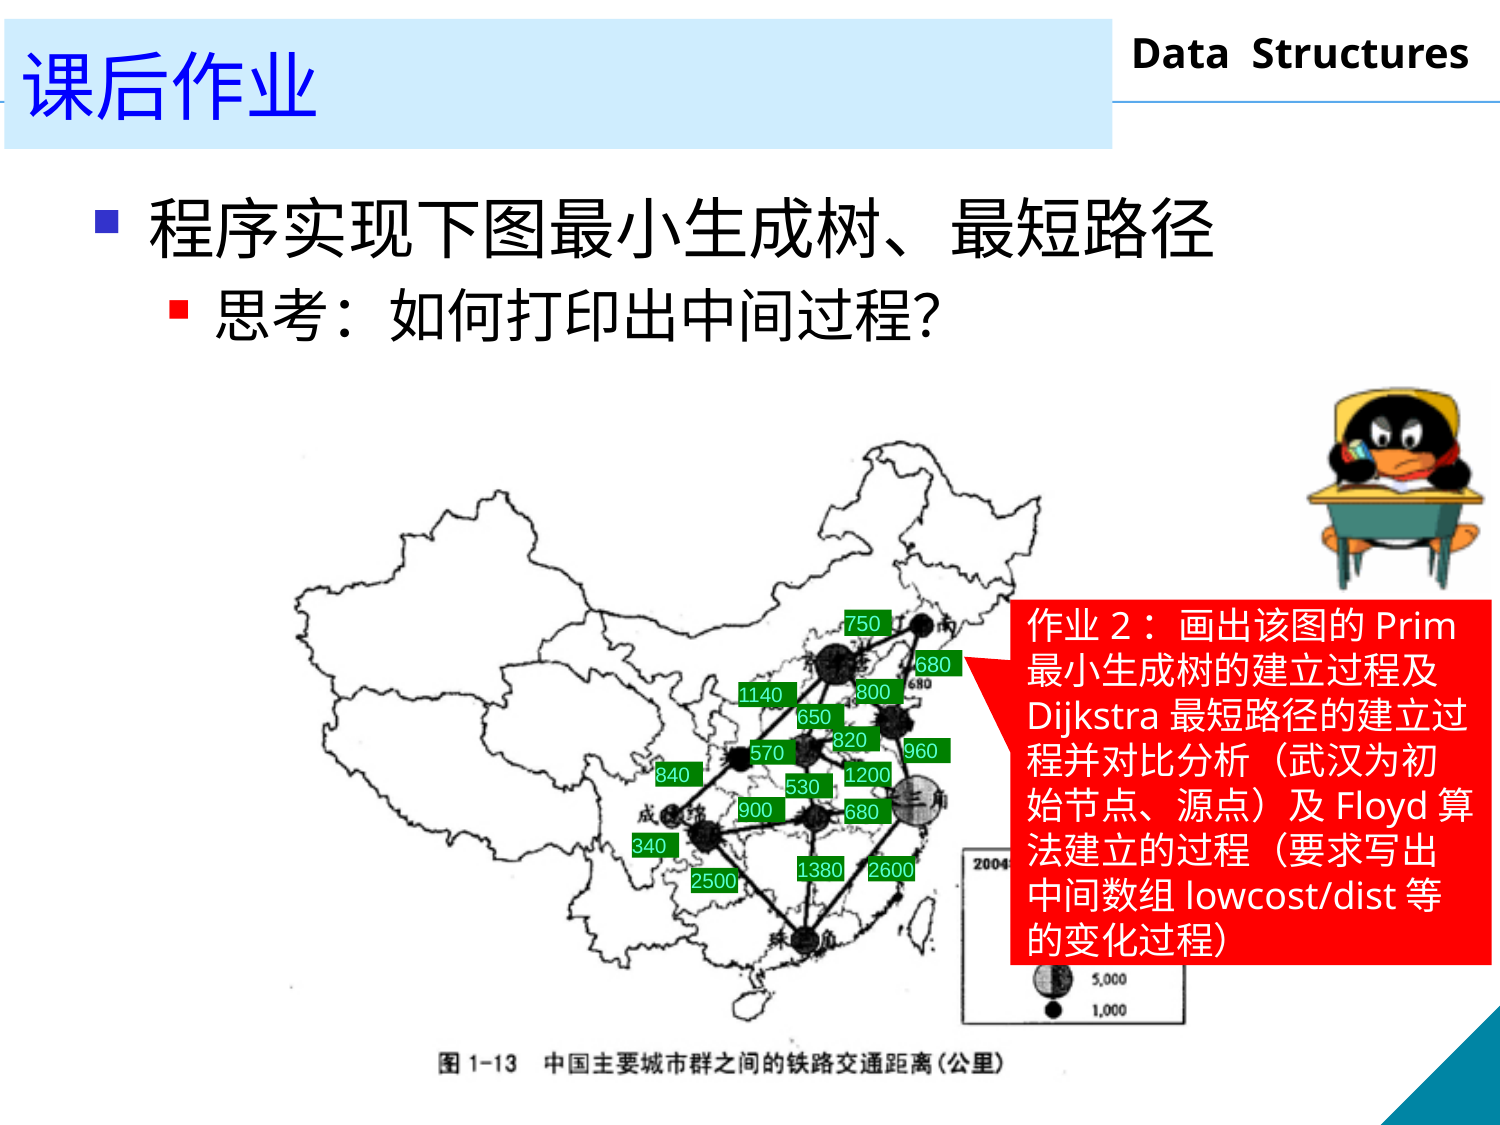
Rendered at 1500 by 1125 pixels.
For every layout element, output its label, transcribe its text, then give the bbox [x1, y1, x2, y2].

picture [289, 432, 1192, 1083]
list 程序实现下图最小生成树、最短路径 思考：如何打印出中间过程？ [76, 179, 1425, 1007]
text_box 作业2：画出该图的Prim最小生成树的建立过程及Dijkstra最短路径的建立过程并对比分析（武汉为初始节点、源点）及Floyd算法建立的过程（要求写出中间数组lowcost/dist等的变化过程） [1192, 599, 1492, 966]
picture [1300, 380, 1491, 593]
title 课后作业 [5, 33, 1285, 138]
